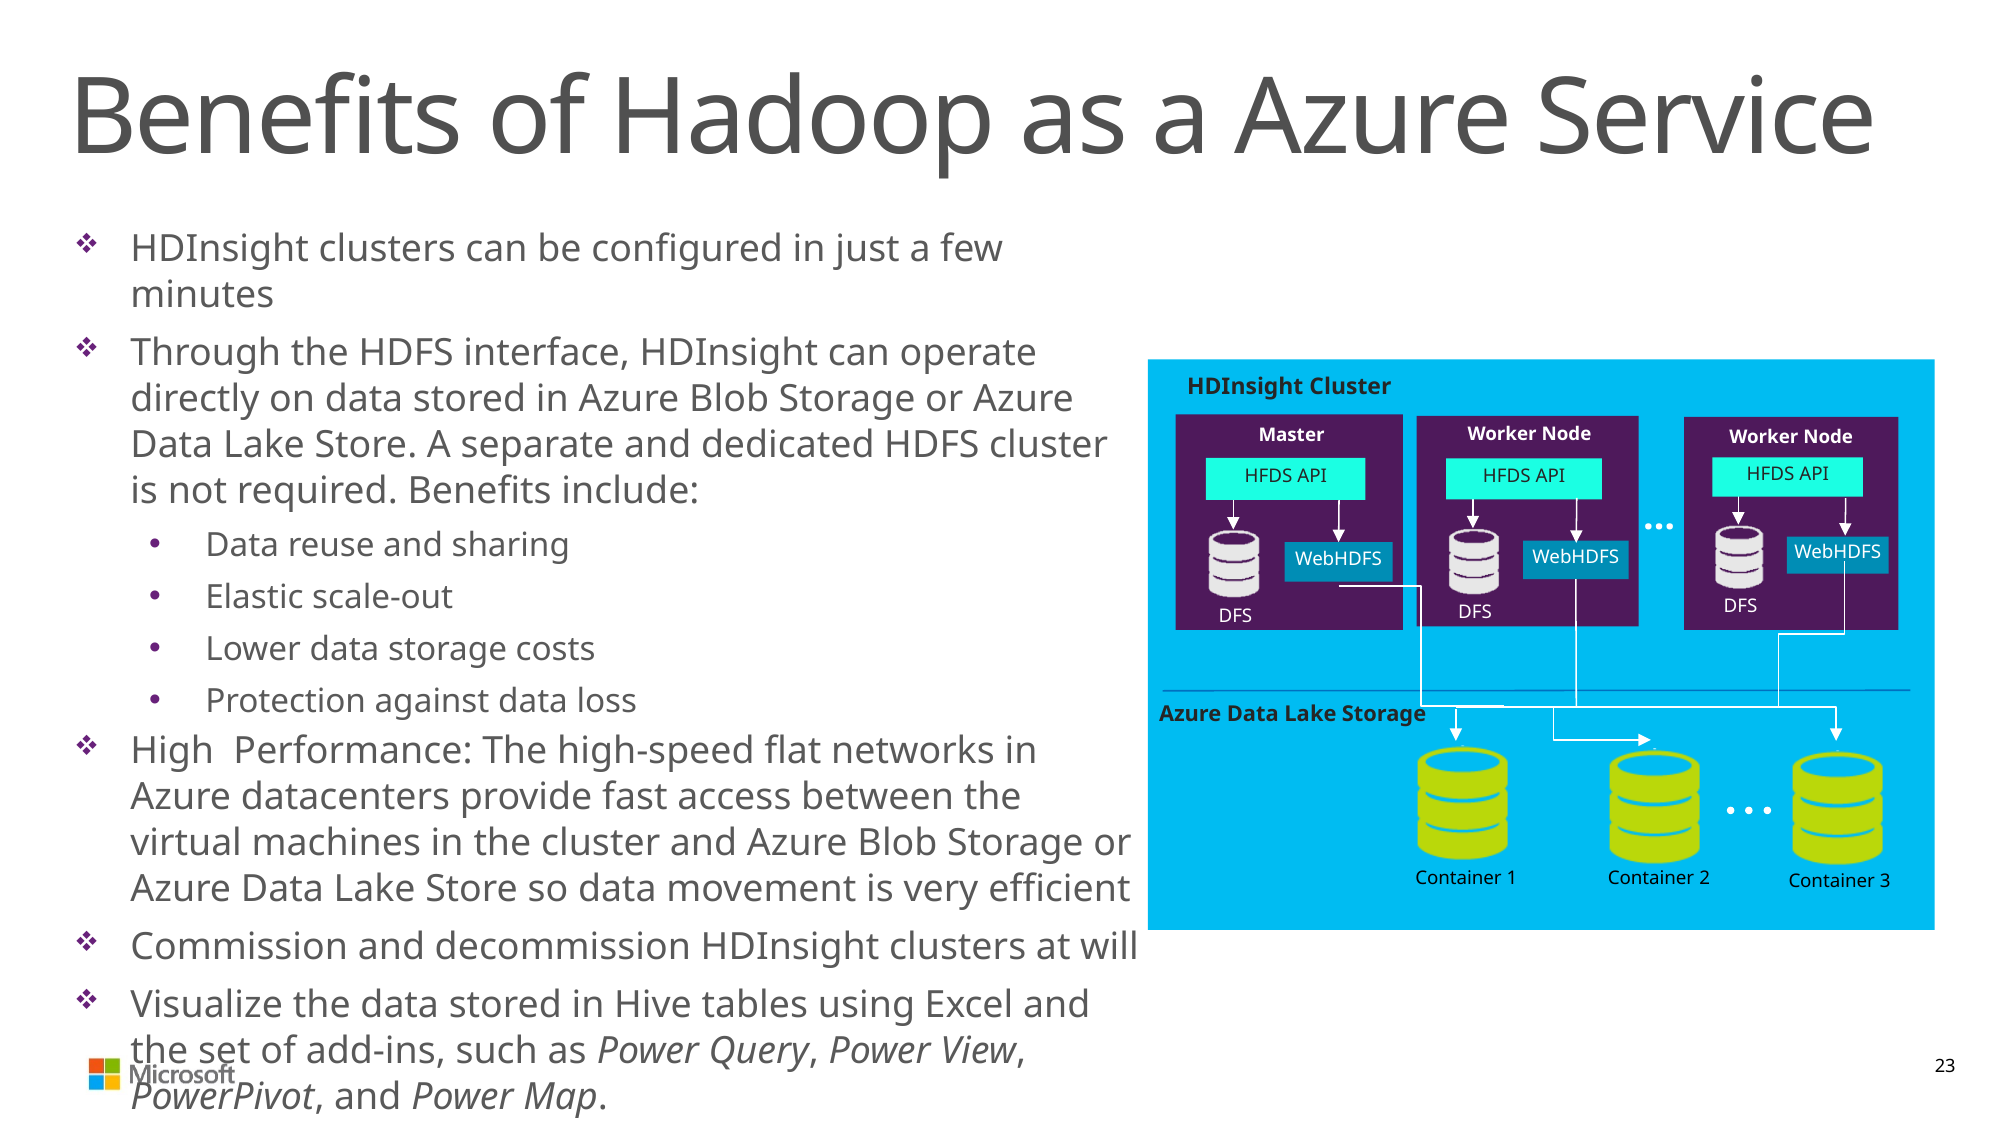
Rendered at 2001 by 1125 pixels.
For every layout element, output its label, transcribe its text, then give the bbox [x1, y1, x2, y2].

title Benefits of Hadoop as a Azure Service [44, 47, 1956, 200]
slide_number 23 [1864, 1056, 1956, 1078]
picture [85, 1055, 240, 1095]
text_box HDInsight clusters can be configured in just a few minutes Through the HDFS interface, HDInsight can operate directly on data stored in Azure Blob Storage or Azure Data Lake Store. A separate and dedicated HDFS cluster is not required. Benefits include: Data reuse and sharing Elastic scale-out Lower data storage costs Protection against data loss High Performance: The high-speed flat networks in Azure datacenters provide fast access between the virtual machines in the cluster and Azure Blob Storage or Azure Data Lake Store so data movement is very efficient Commission and decommission HDInsight clusters at will Visualize the data stored in Hive tables using Excel and the set of add-ins, such as Power Query, Power View, PowerPivot, and Power Map. [44, 199, 1173, 1005]
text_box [1128, 359, 1936, 931]
